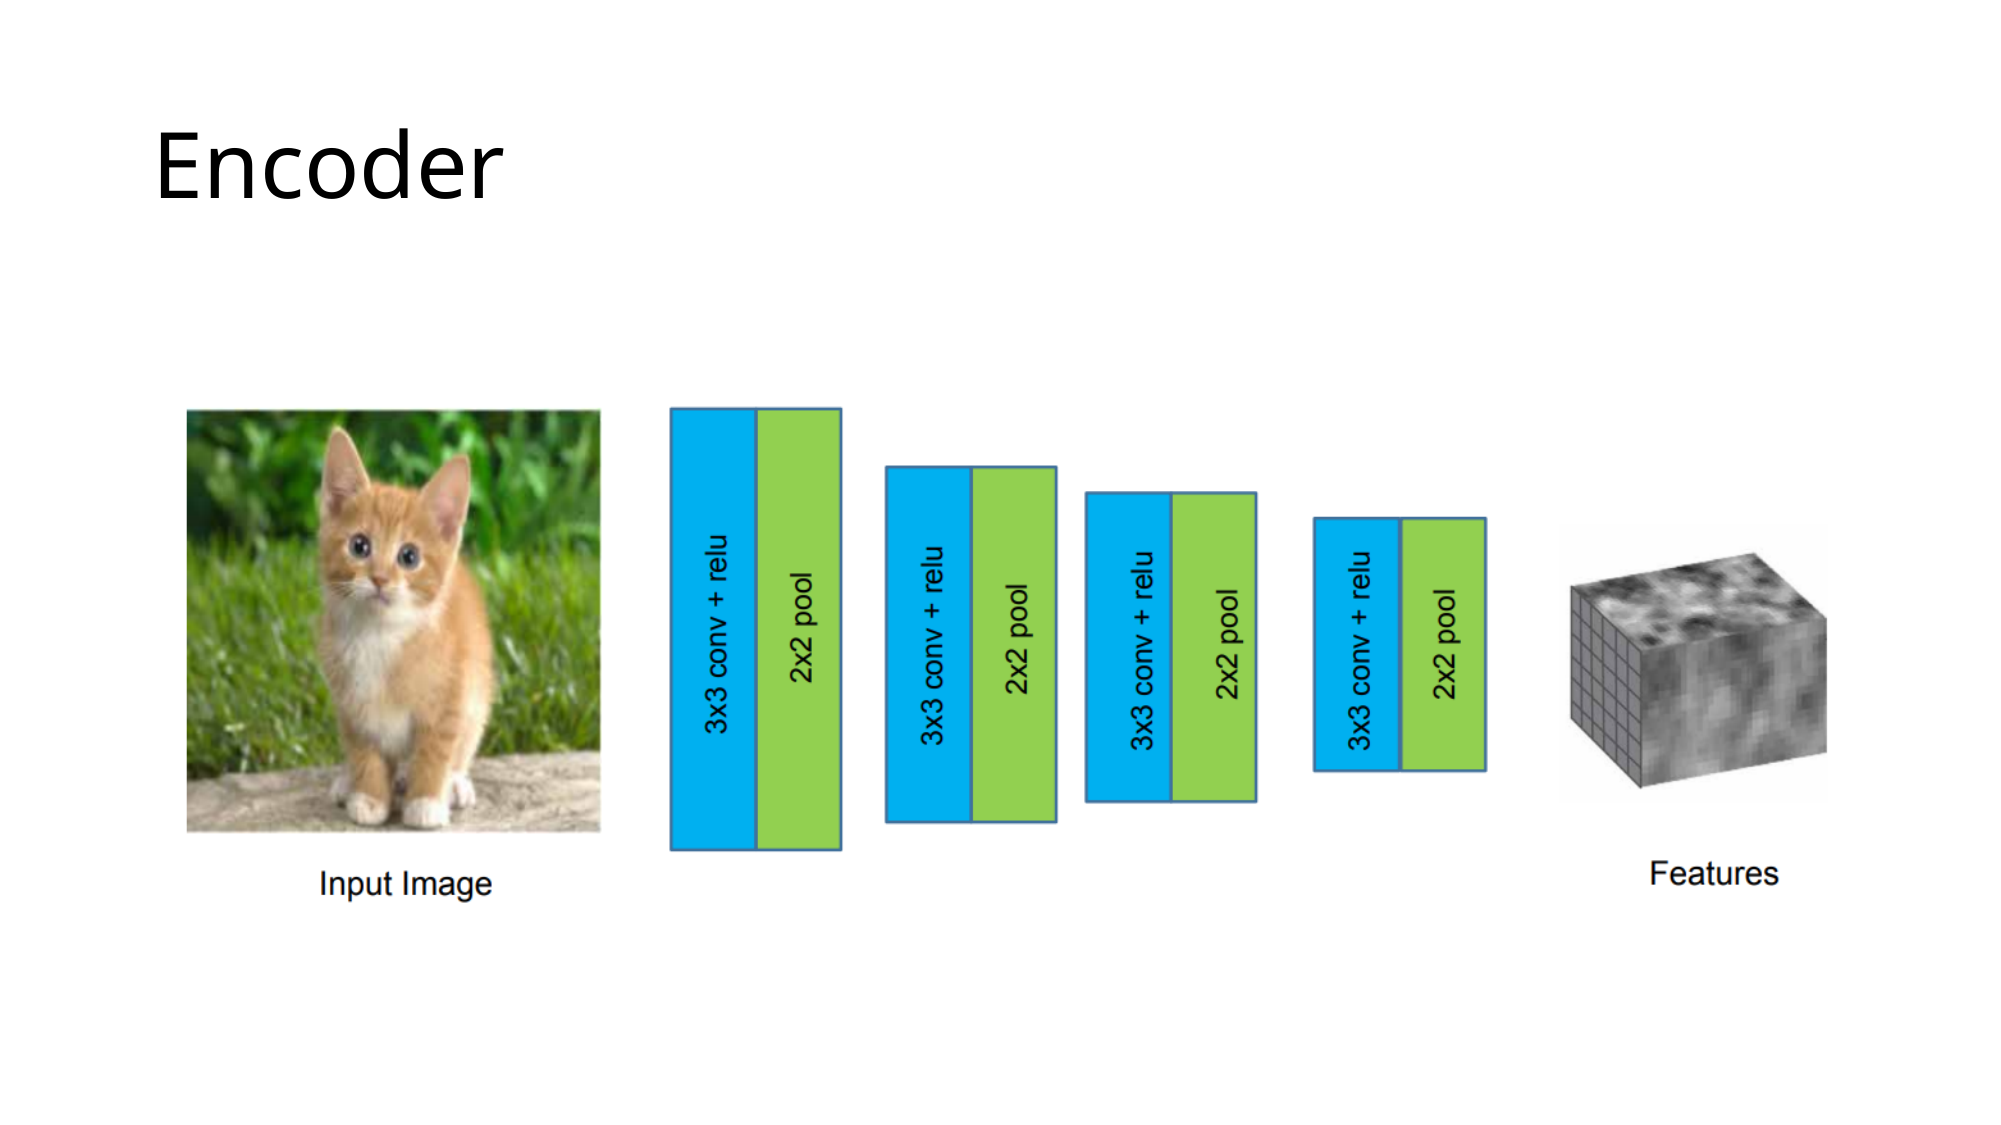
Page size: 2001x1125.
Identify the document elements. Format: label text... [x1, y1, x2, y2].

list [137, 358, 1863, 954]
title Encoder [137, 59, 1863, 278]
